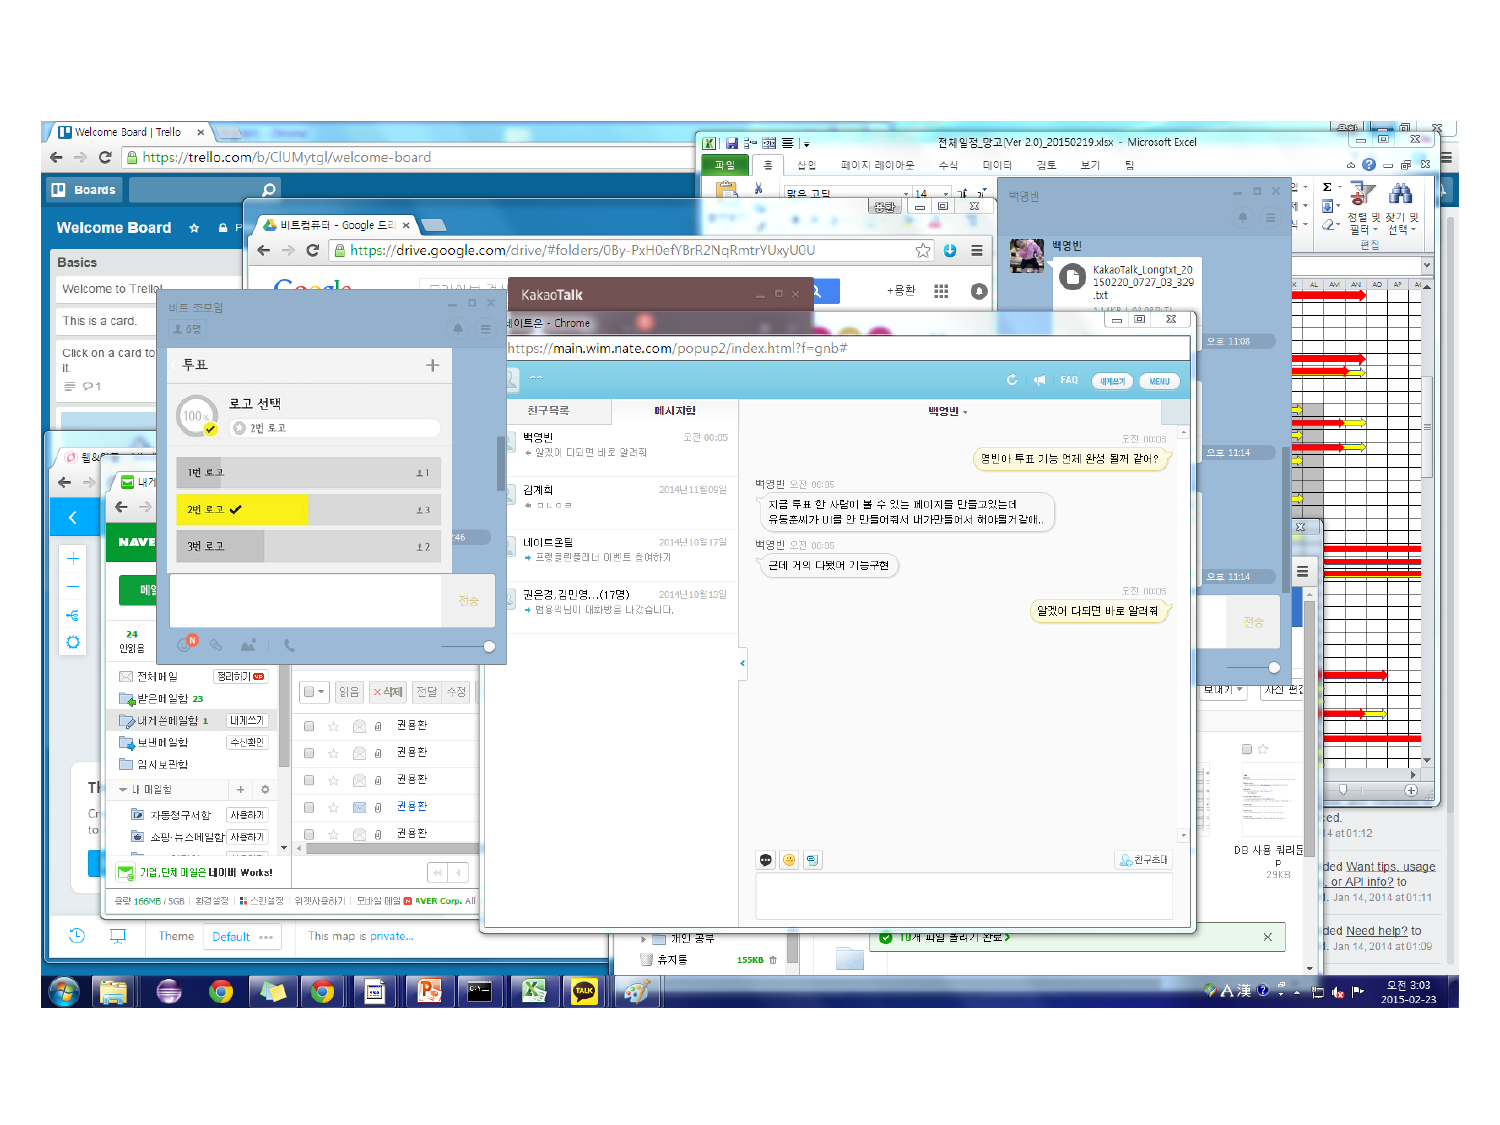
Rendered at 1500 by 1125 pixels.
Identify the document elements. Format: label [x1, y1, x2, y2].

picture [41, 120, 1459, 1008]
